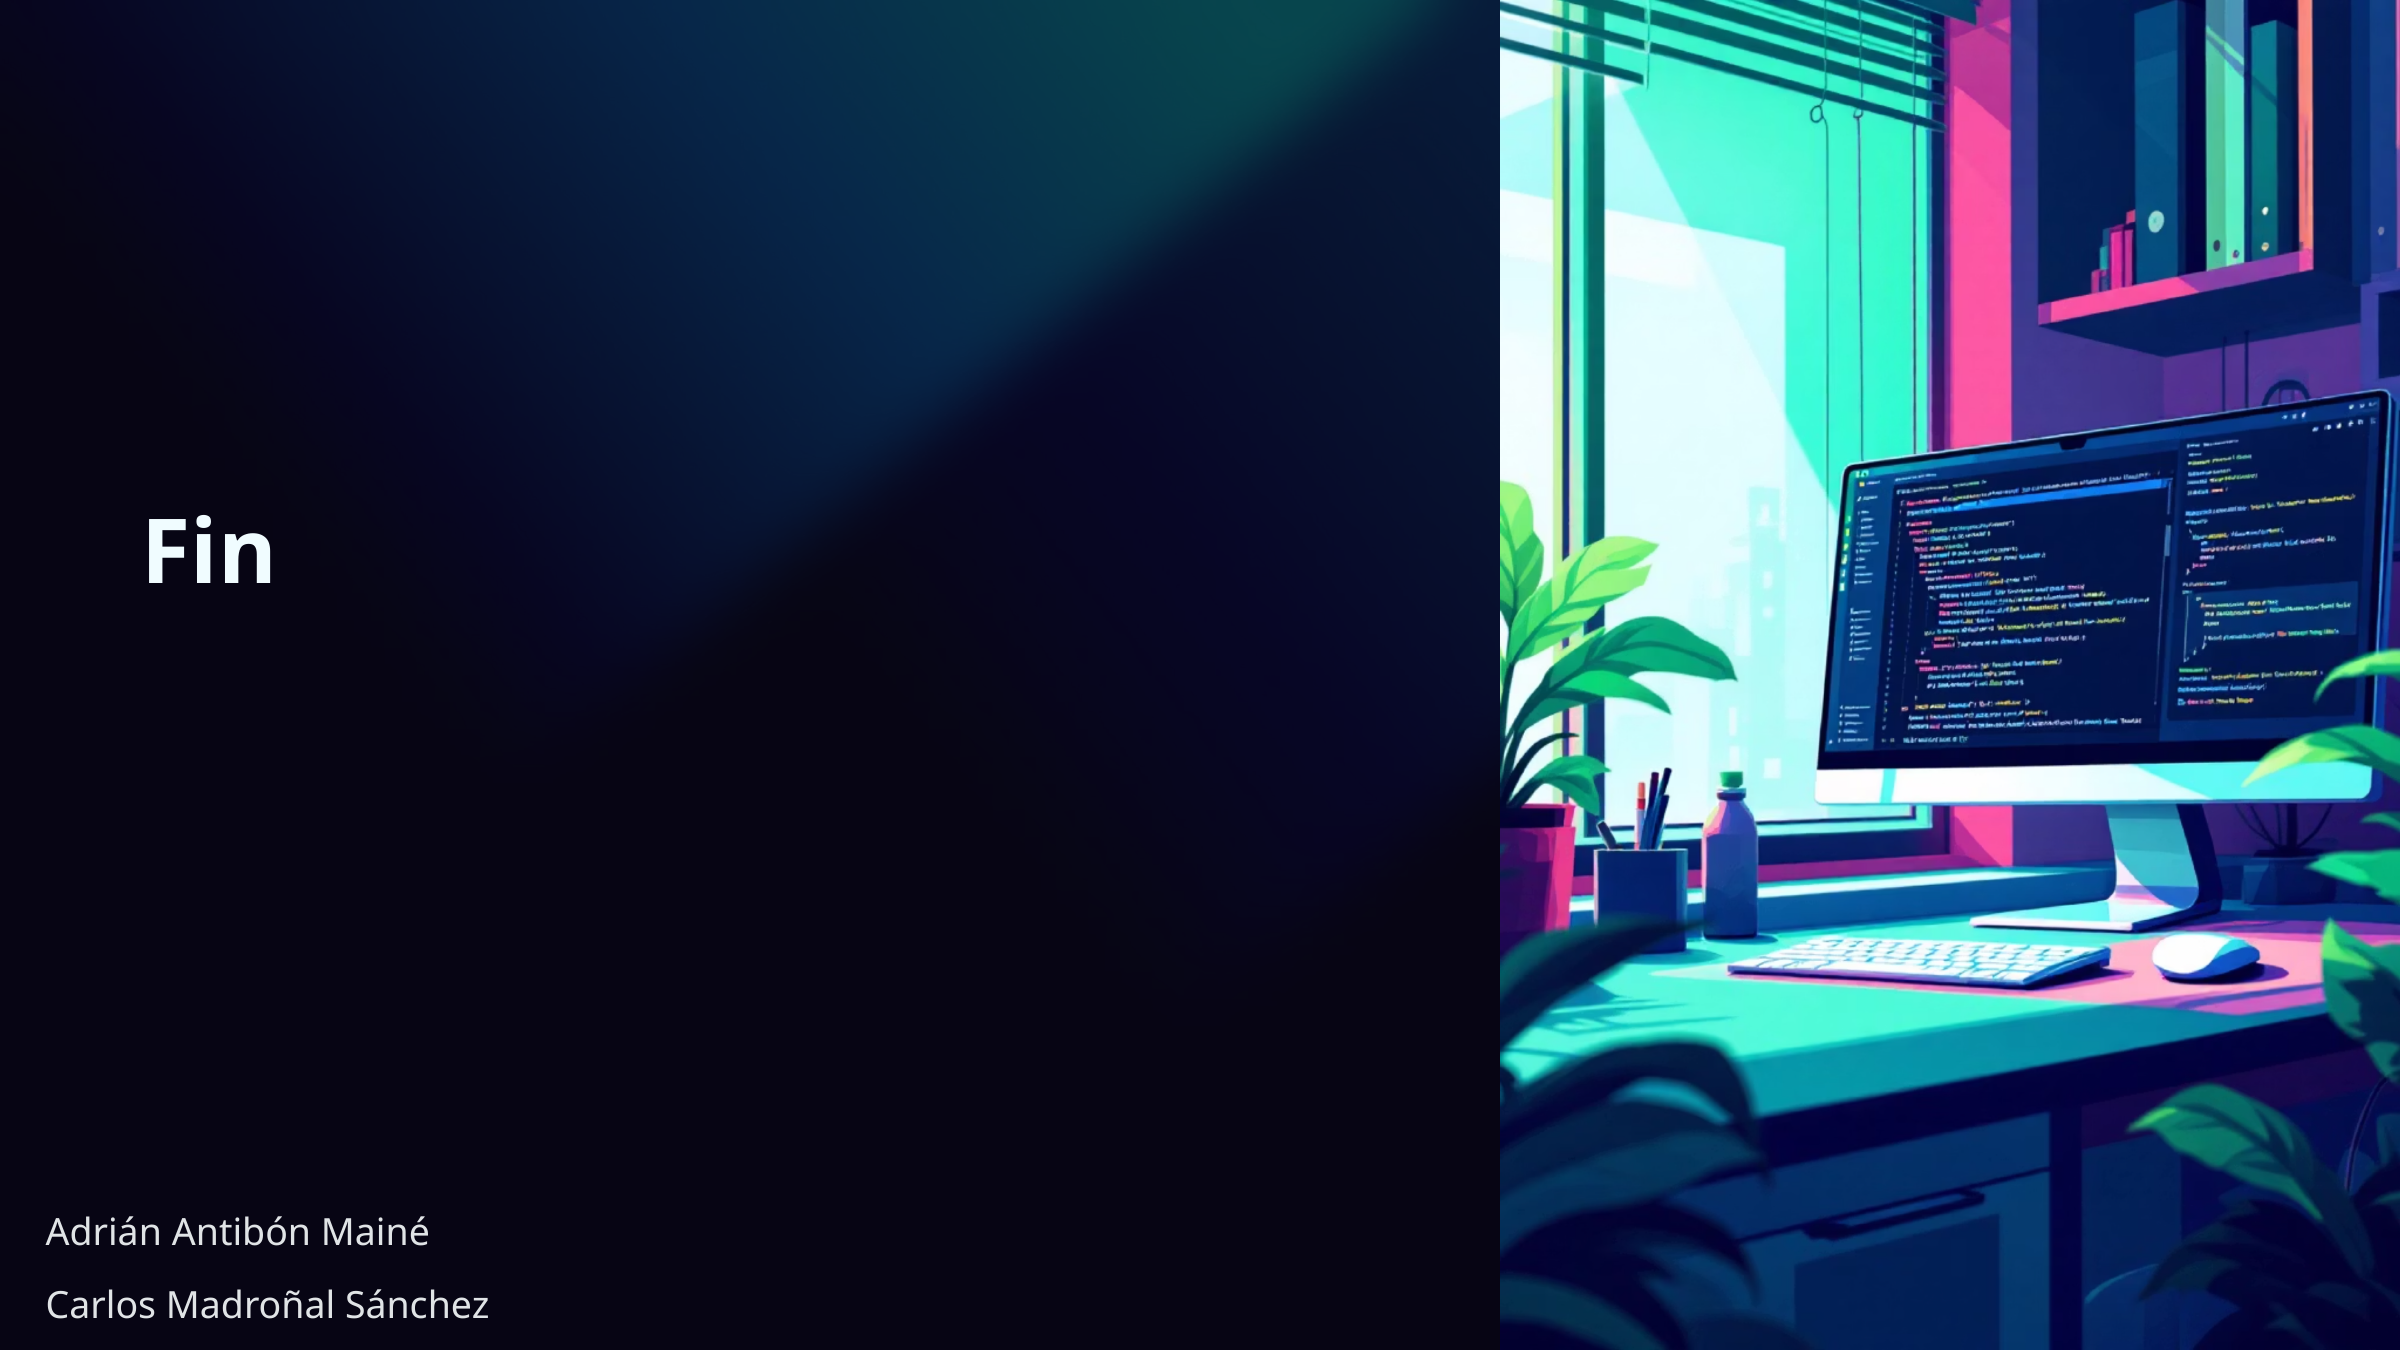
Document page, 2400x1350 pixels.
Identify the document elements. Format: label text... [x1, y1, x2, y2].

text_box Fin [141, 467, 1359, 693]
text_box Adrián Antibón Mainé Carlos Madroñal Sánchez [45, 1179, 1263, 1310]
picture [1499, 0, 2400, 1350]
